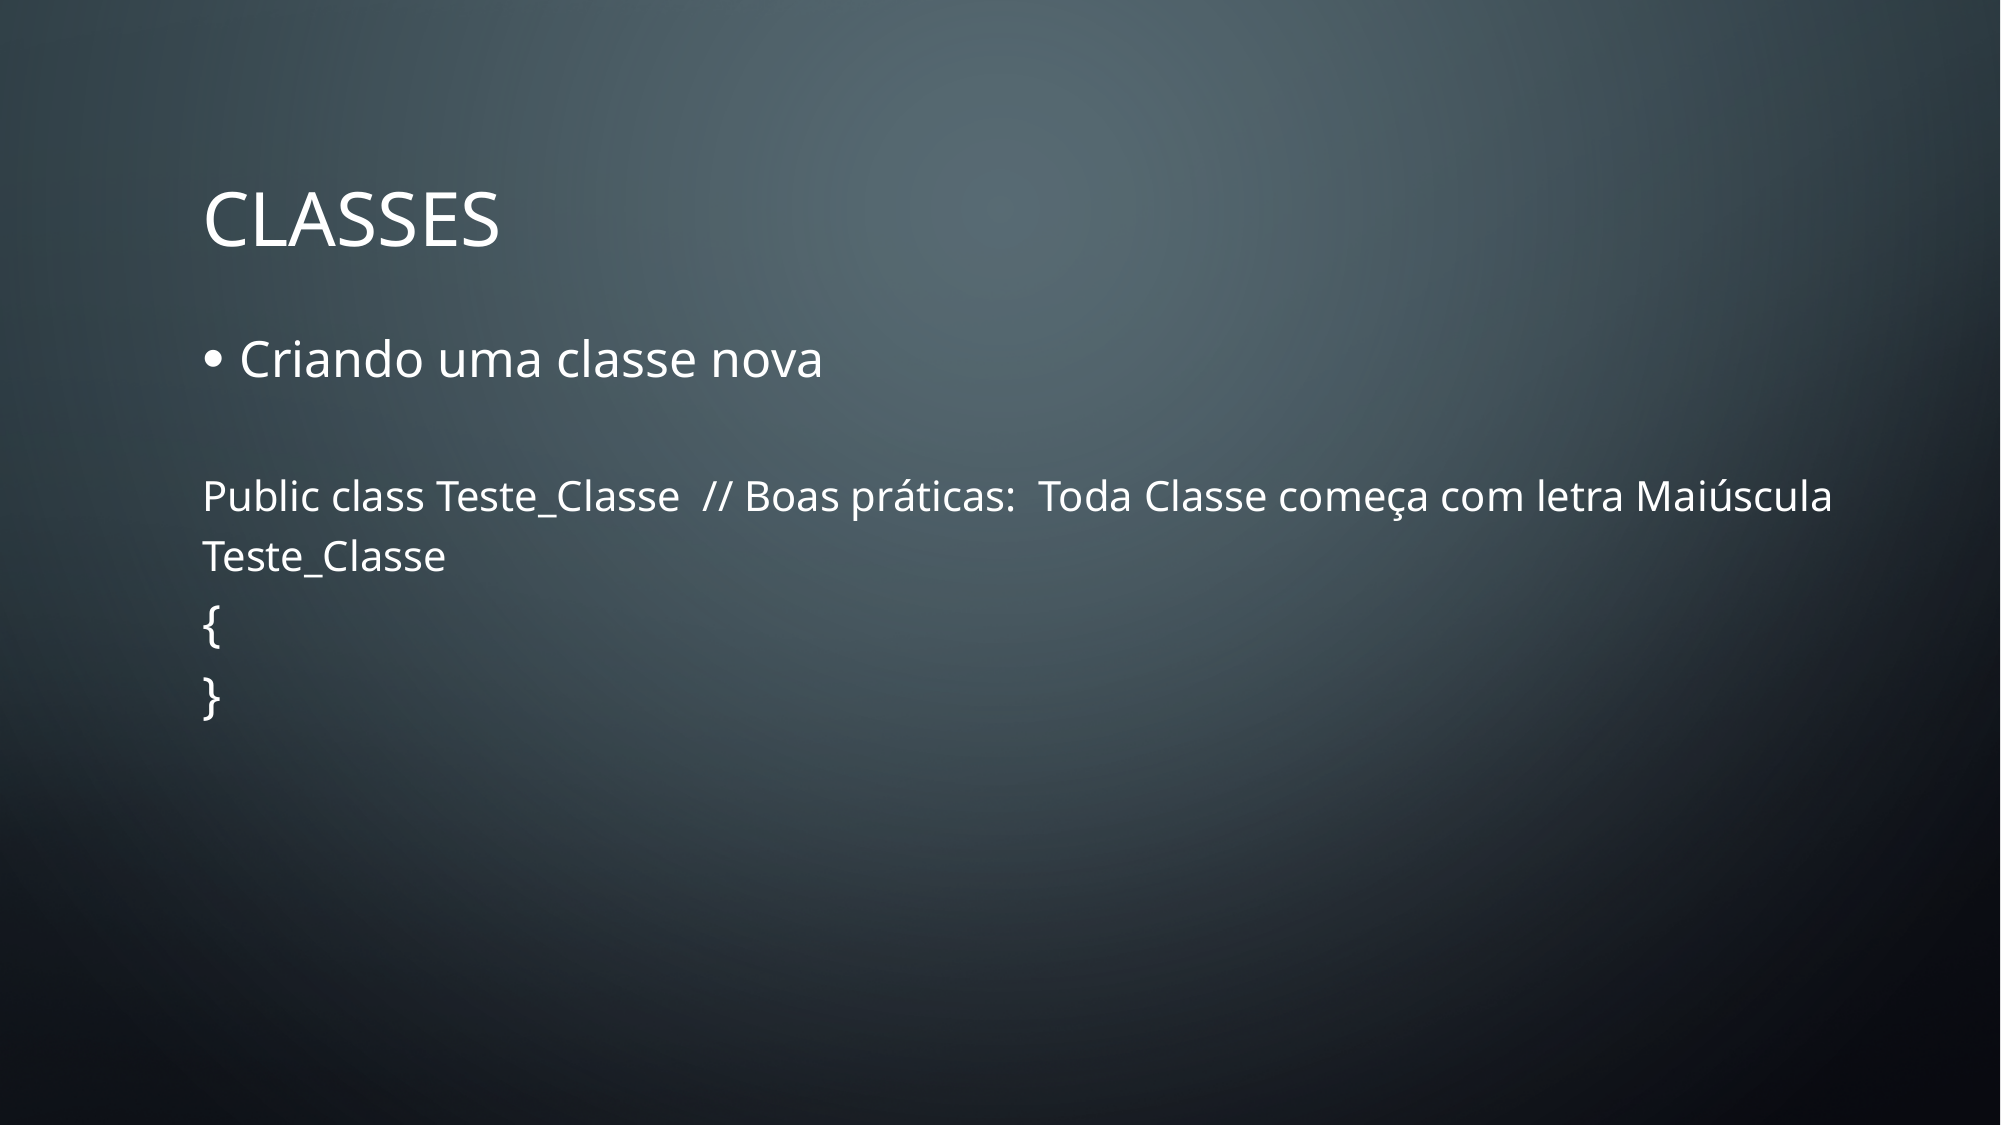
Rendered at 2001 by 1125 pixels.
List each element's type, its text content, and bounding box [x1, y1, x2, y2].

title CLASSES [187, 101, 1813, 308]
list Criando uma classe nova Public class Teste_Classe // Boas práticas: Toda Classe começa com letra Maiúscula Teste_Classe { } [187, 308, 1914, 1024]
